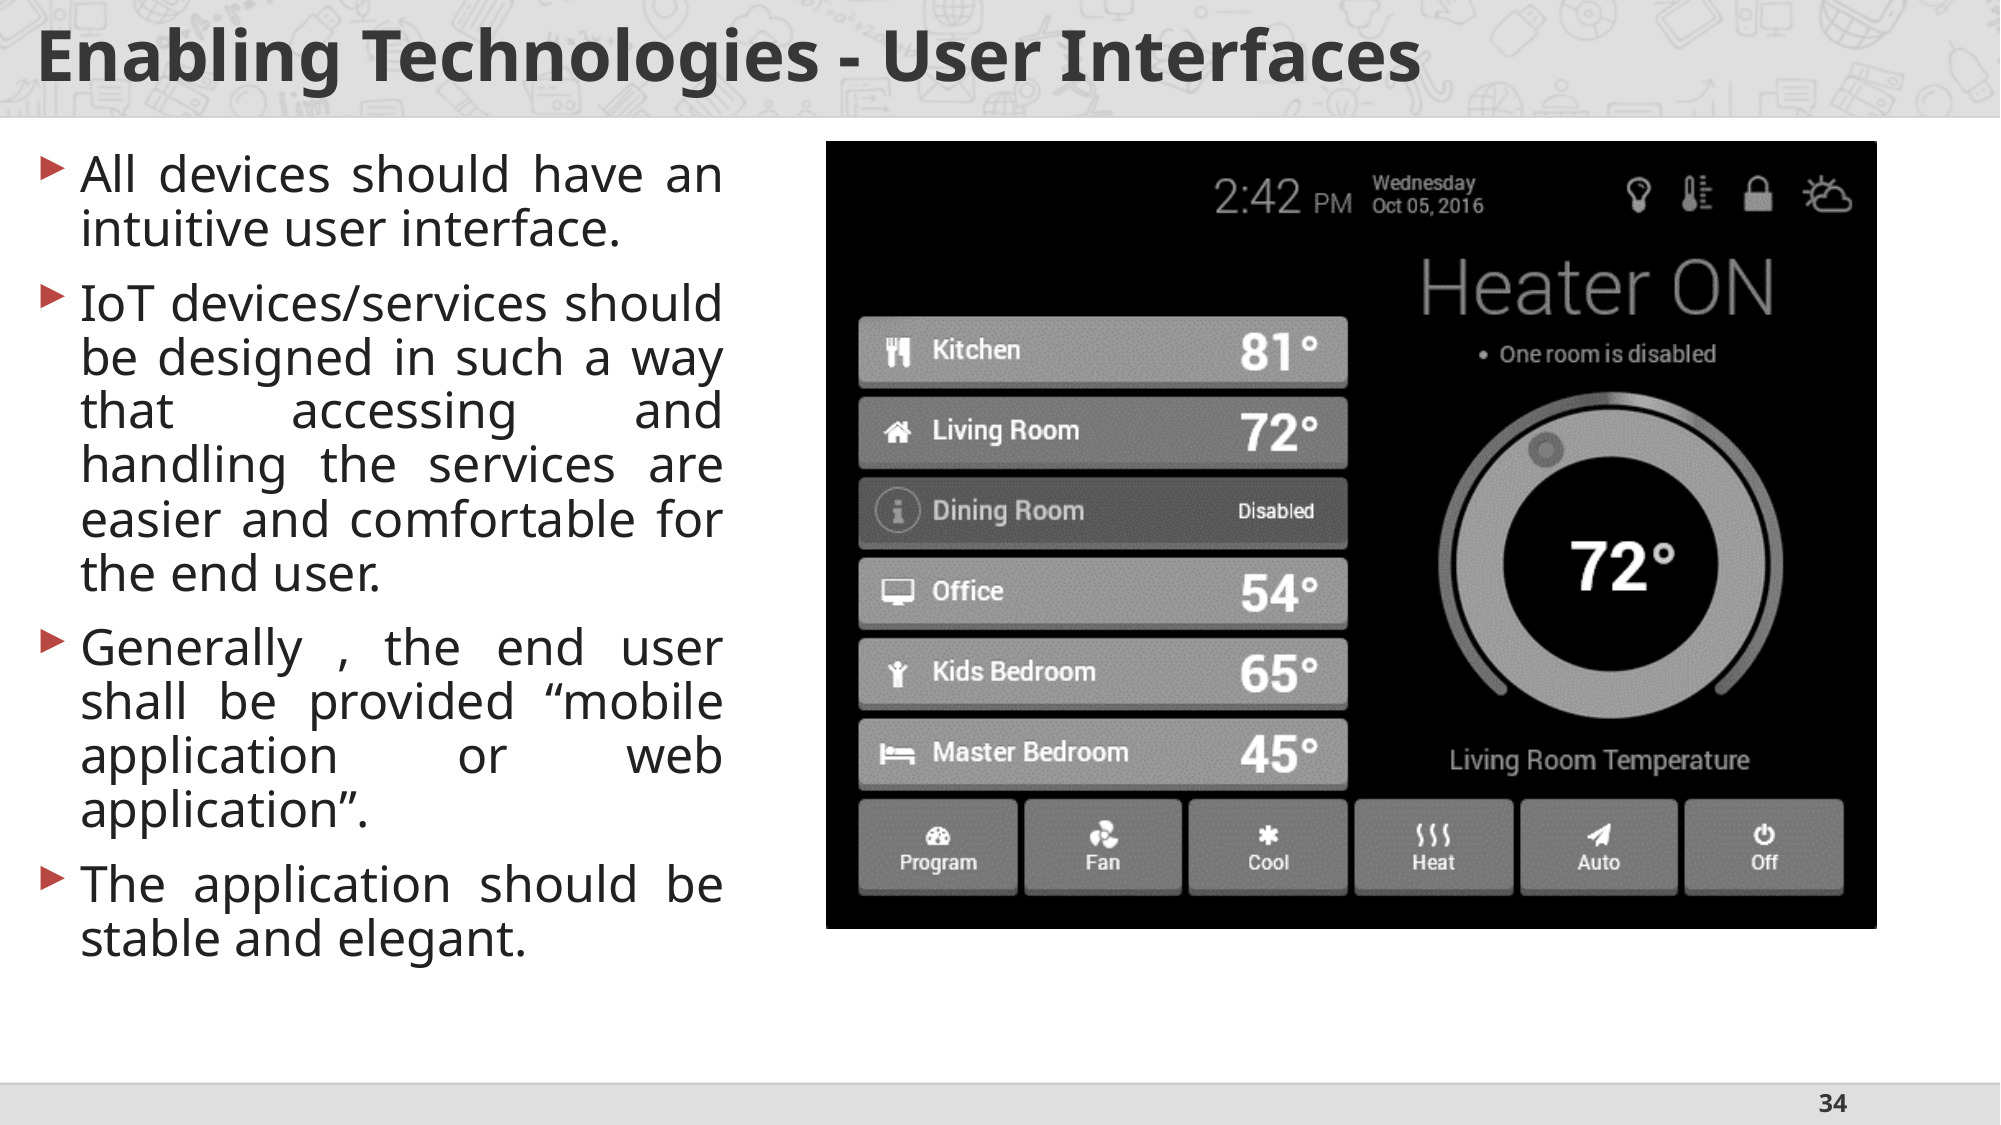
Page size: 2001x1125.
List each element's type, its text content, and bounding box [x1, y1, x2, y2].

picture [826, 141, 1877, 929]
title Enabling Technologies - User Interfaces [0, 0, 2000, 117]
list All devices should have an intuitive user interface. IoT devices/services should be designed in such a way that accessing and handling the services are easier and comfortable for the end user. Generally , the end user shall be provided “mobile application or web application”. The application should be stable and elegant. [21, 141, 740, 929]
